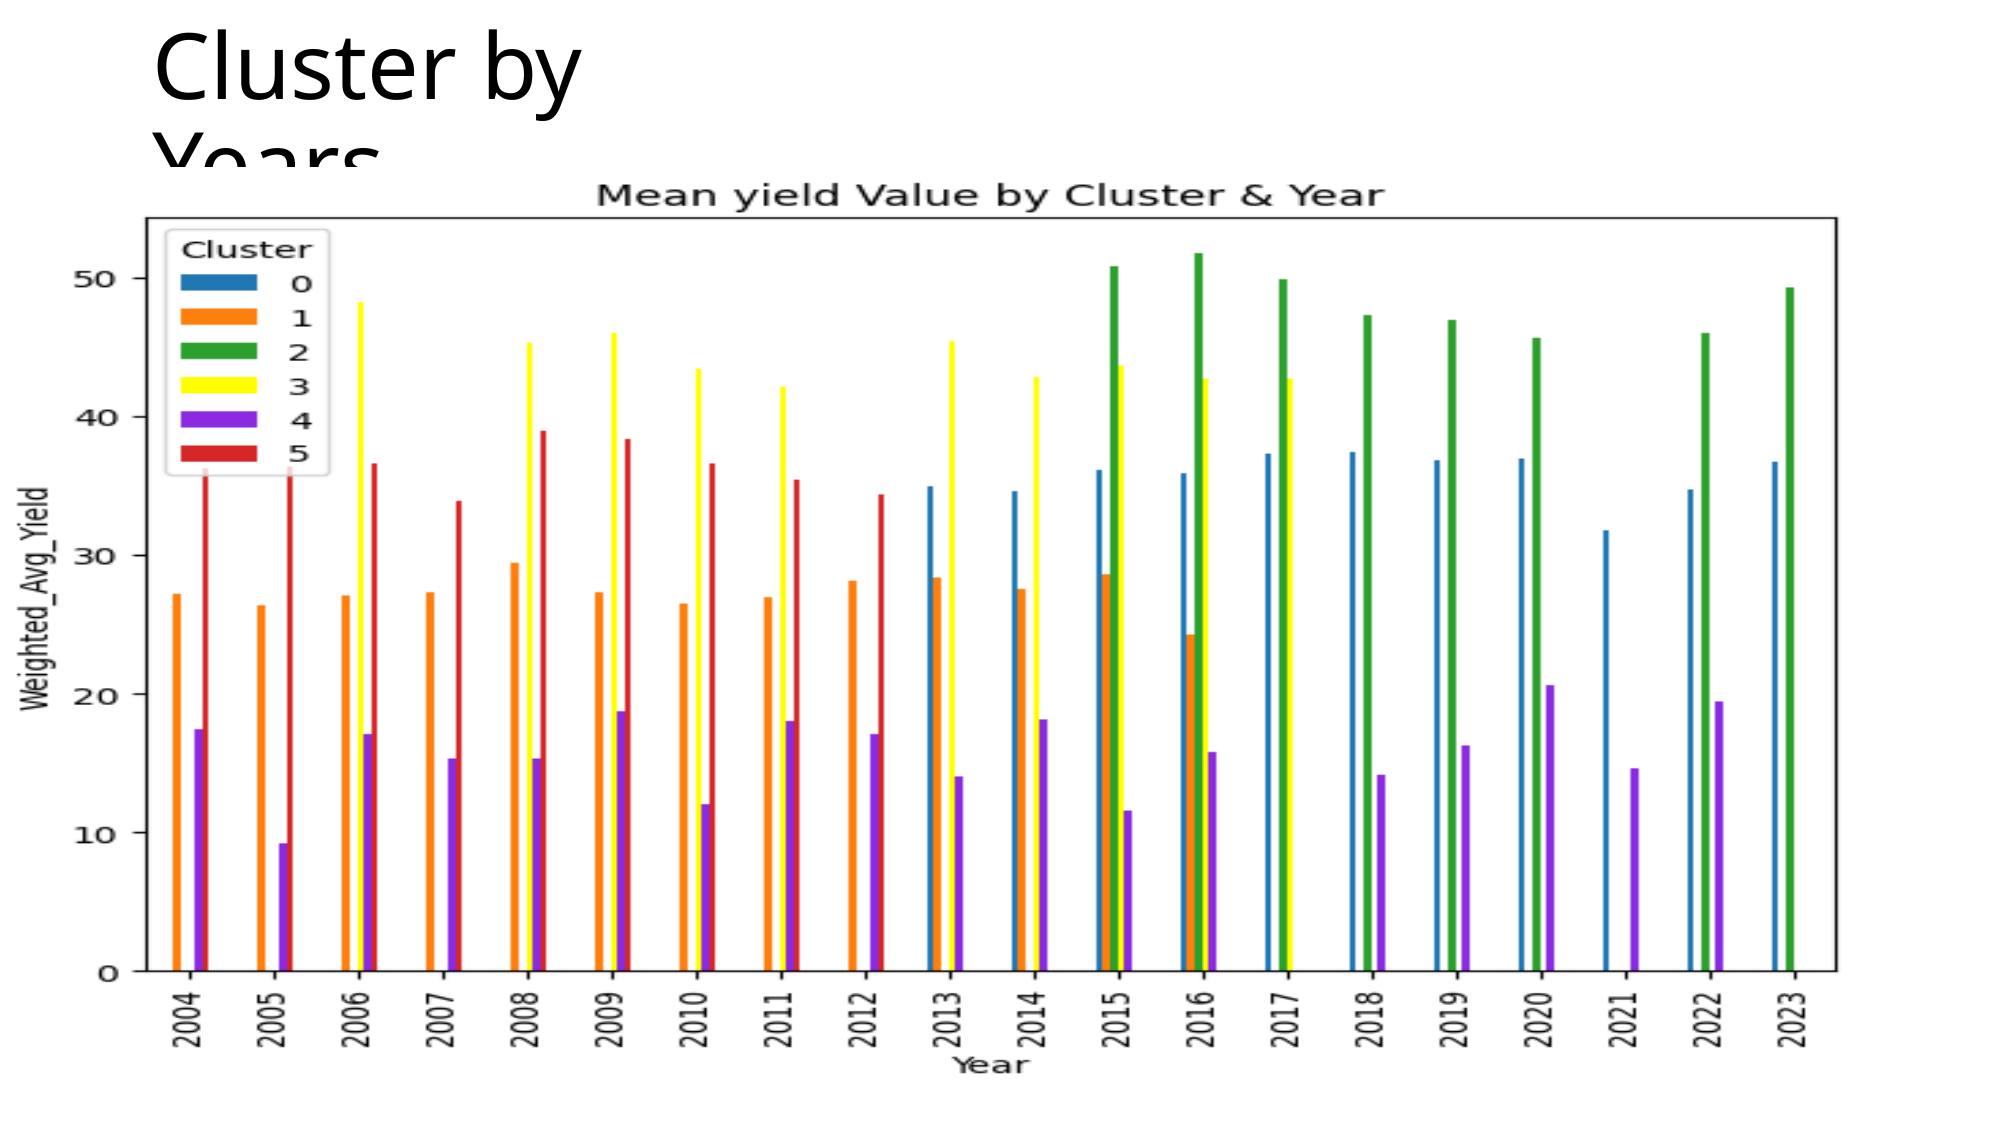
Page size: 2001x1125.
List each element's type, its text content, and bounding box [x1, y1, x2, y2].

picture [0, 167, 1864, 1094]
title Cluster by Years [137, 59, 819, 167]
